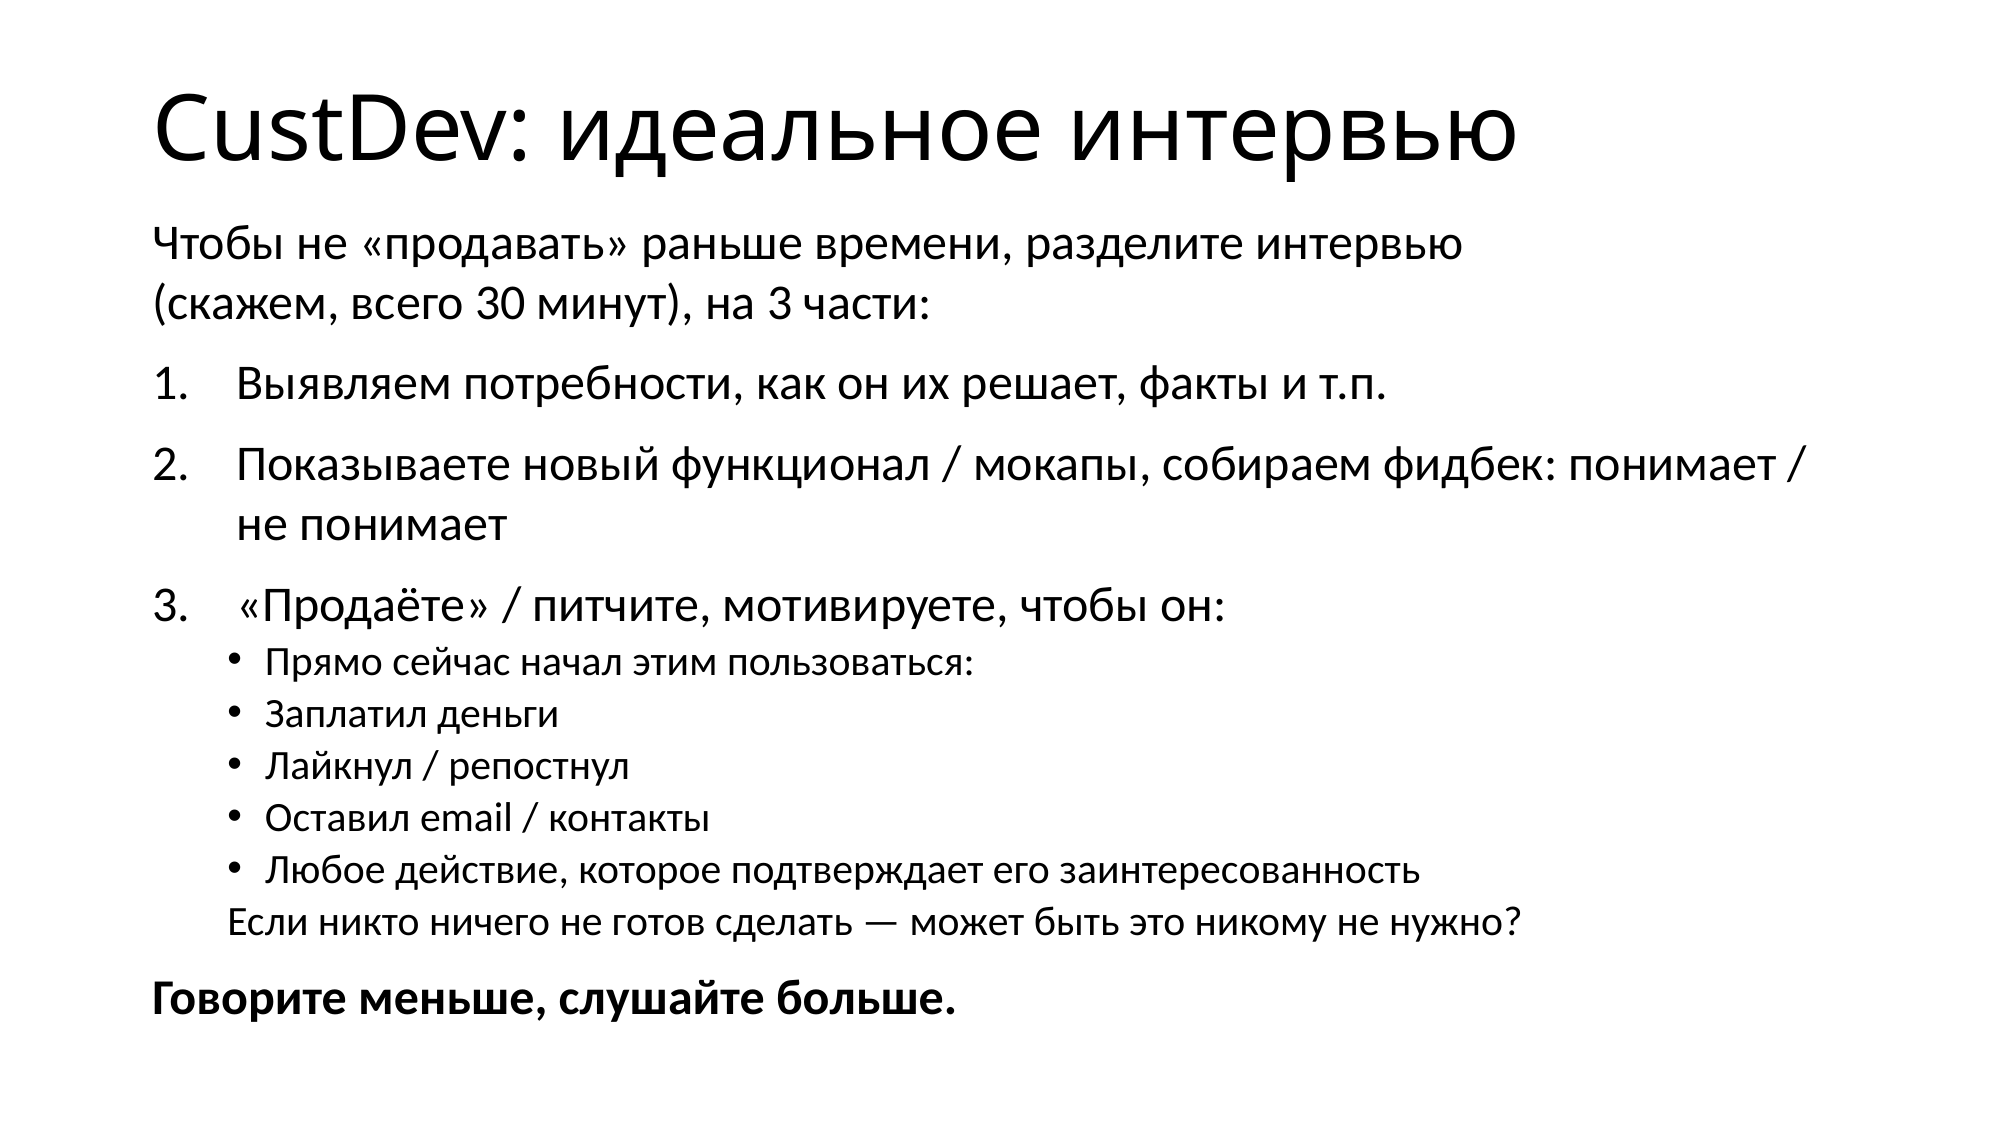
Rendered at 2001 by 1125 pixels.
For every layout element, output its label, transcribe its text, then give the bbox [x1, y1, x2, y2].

title CustDev: идеальное интервью [137, 59, 1863, 201]
list Чтобы не «продавать» раньше времени, разделите интервью (скажем, всего 30 минут), на 3 части: Выявляем потребности, как он их решает, факты и т.п. Показываете новый функционал / мокапы, собираем фидбек: понимает / не понимает «Продаёте» / питчите, мотивируете, чтобы он: Прямо сейчас начал этим пользоваться: Заплатил деньги Лайкнул / репостнул Оставил email / контакты Любое действие, которое подтверждает его заинтересованность Если никто ничего не готов сделать — может быть это никому не нужно? Говорите меньше, слушайте больше. [137, 201, 1863, 1096]
